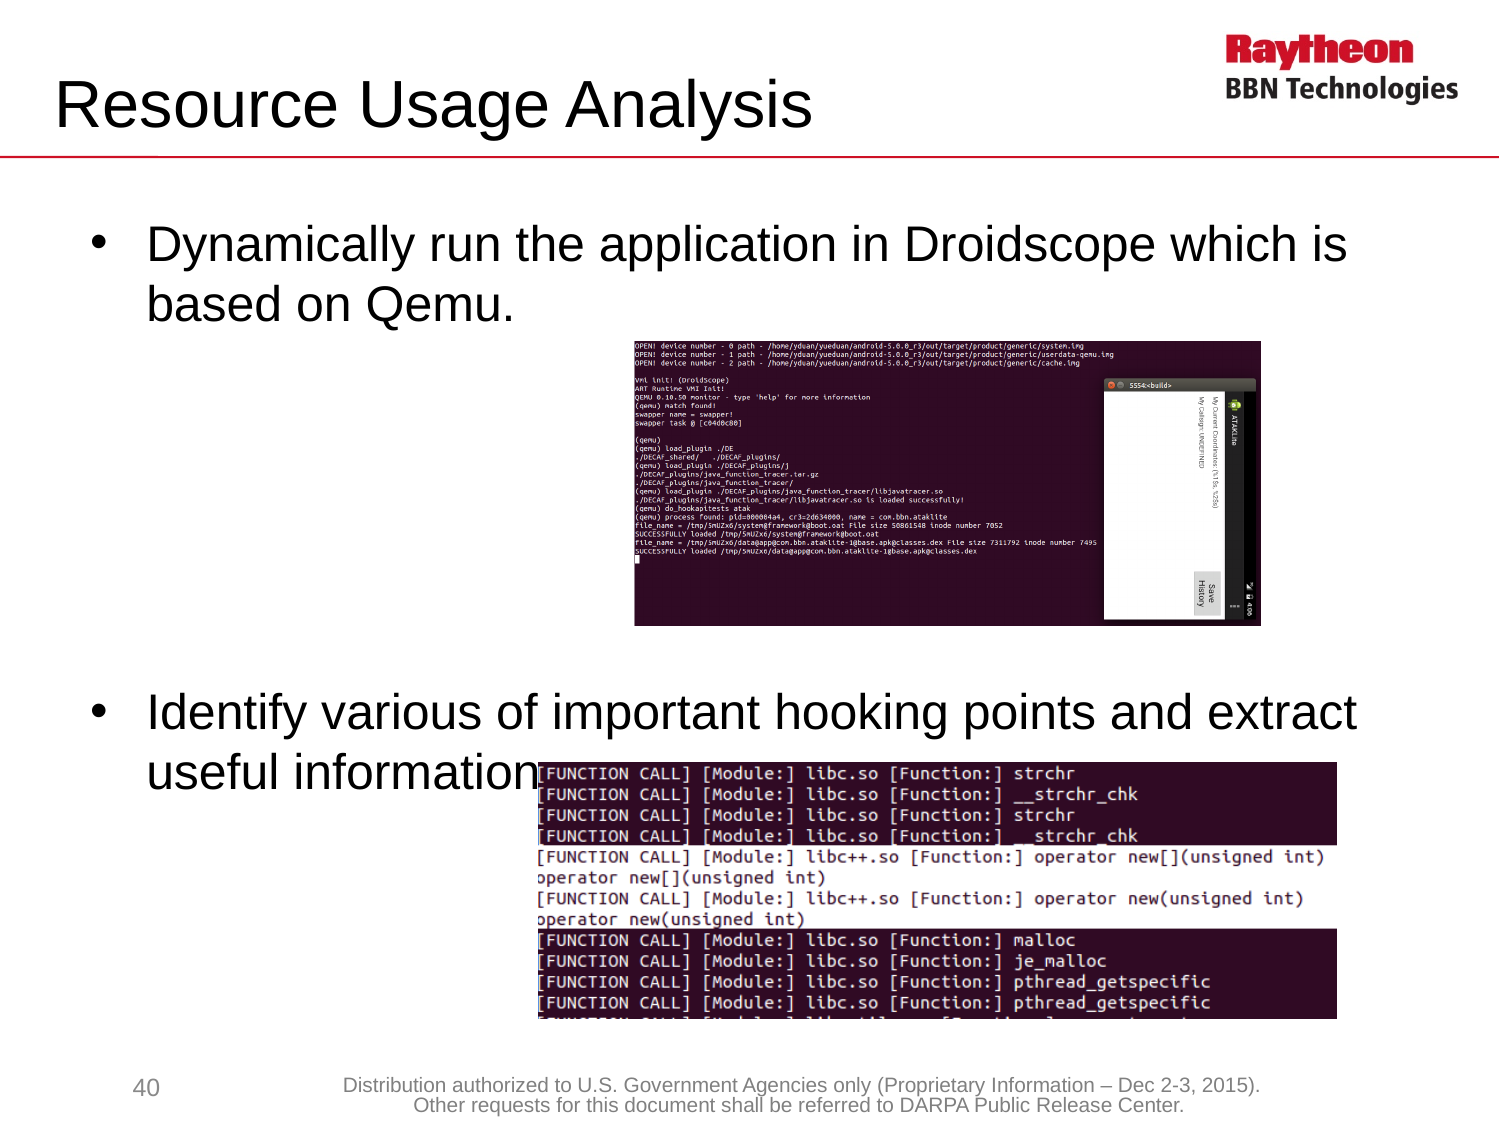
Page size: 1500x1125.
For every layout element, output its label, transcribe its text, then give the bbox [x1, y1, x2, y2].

list Dynamically run the application in Droidscope which is based on Qemu. Identify various of important hooking points and extract useful information. [74, 203, 1426, 1038]
picture [538, 762, 1337, 1019]
slide_number 40 [42, 1056, 251, 1116]
picture [1222, 31, 1460, 108]
title Resource Usage Analysis [39, 44, 1390, 158]
picture [634, 340, 1261, 626]
